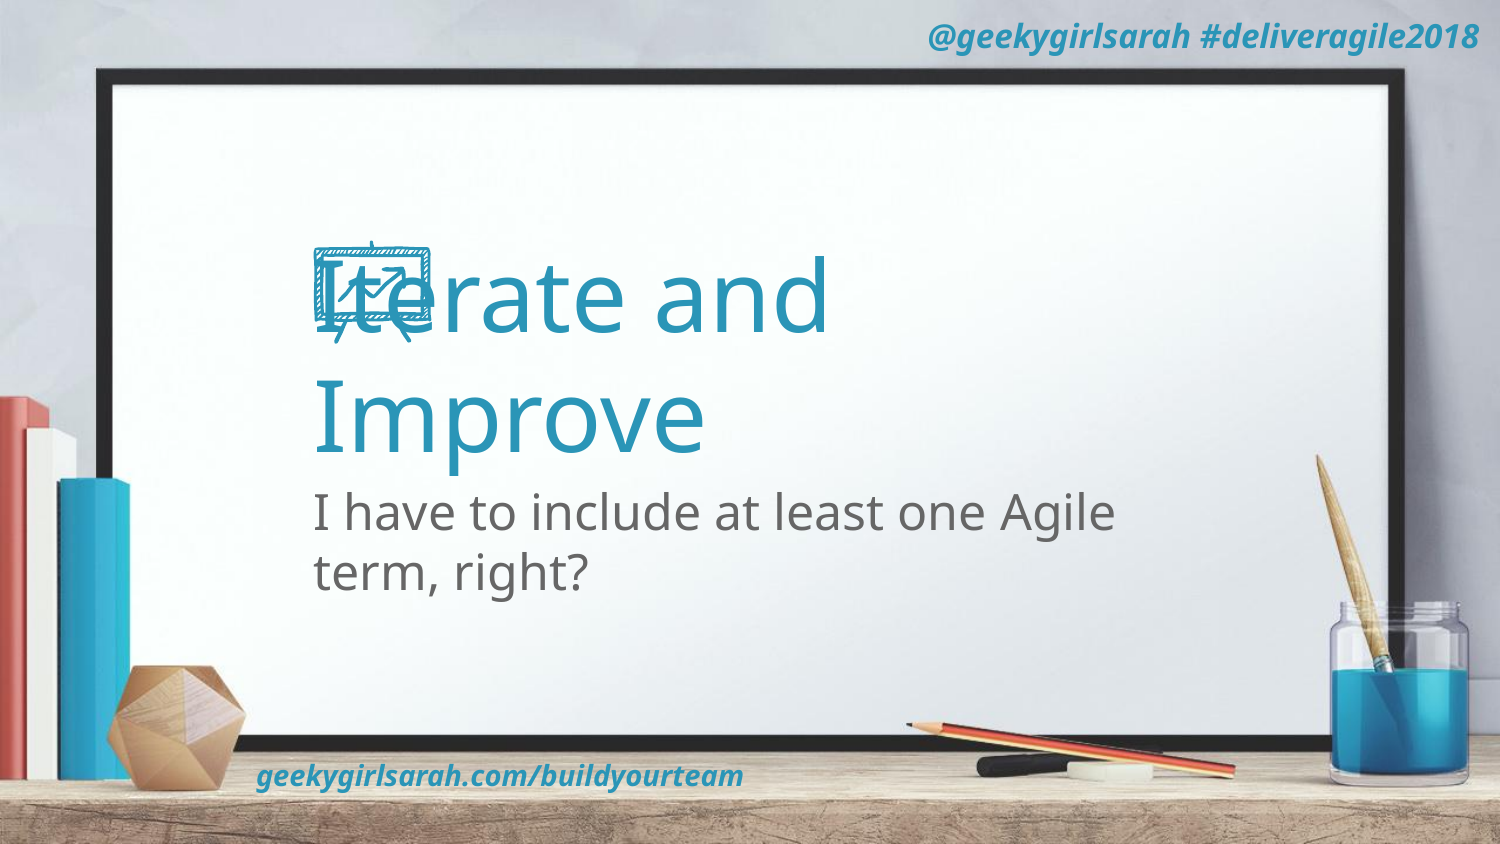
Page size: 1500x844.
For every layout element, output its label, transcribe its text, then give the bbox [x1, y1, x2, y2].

title Iterate and Improve [298, 297, 1202, 465]
text_box [313, 240, 432, 344]
subtitle I have to include at least one Agile term, right? [298, 465, 1202, 595]
picture [0, 0, 1500, 844]
